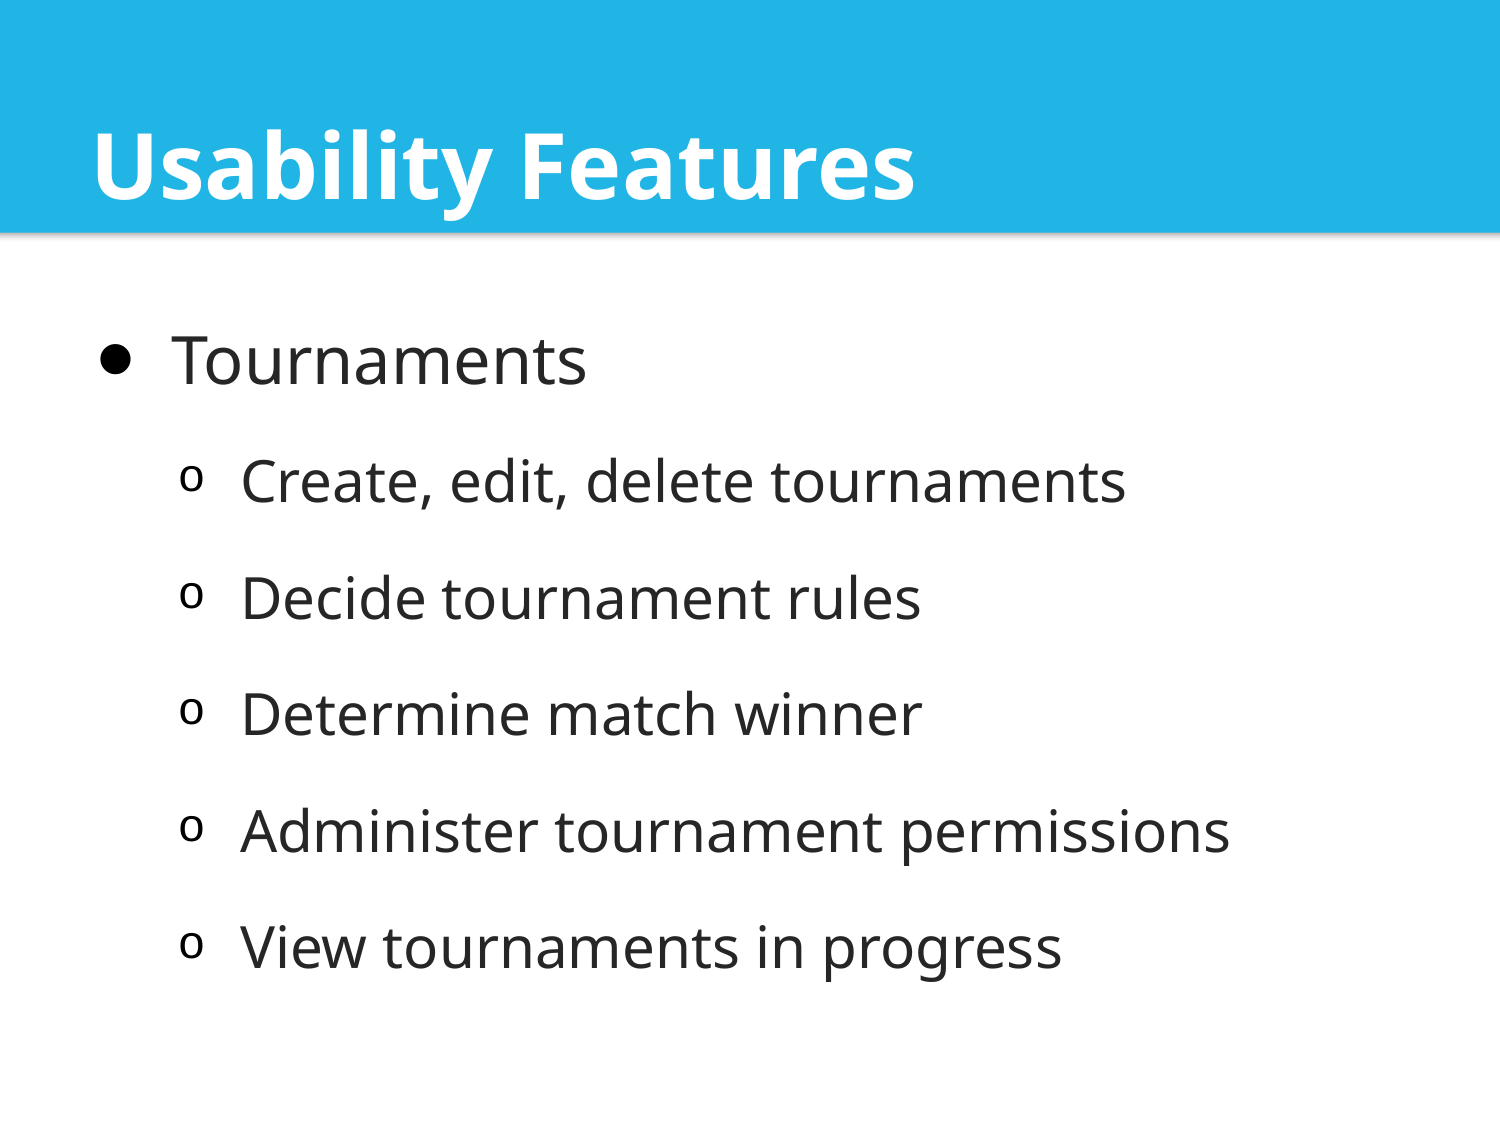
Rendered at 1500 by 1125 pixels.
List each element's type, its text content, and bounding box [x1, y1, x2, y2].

text_box [0, 0, 1500, 233]
list Tournaments Create, edit, delete tournaments Decide tournament rules Determine match winner Administer tournament permissions View tournaments in progress [75, 262, 1425, 996]
title Usability Features [75, 14, 1425, 233]
